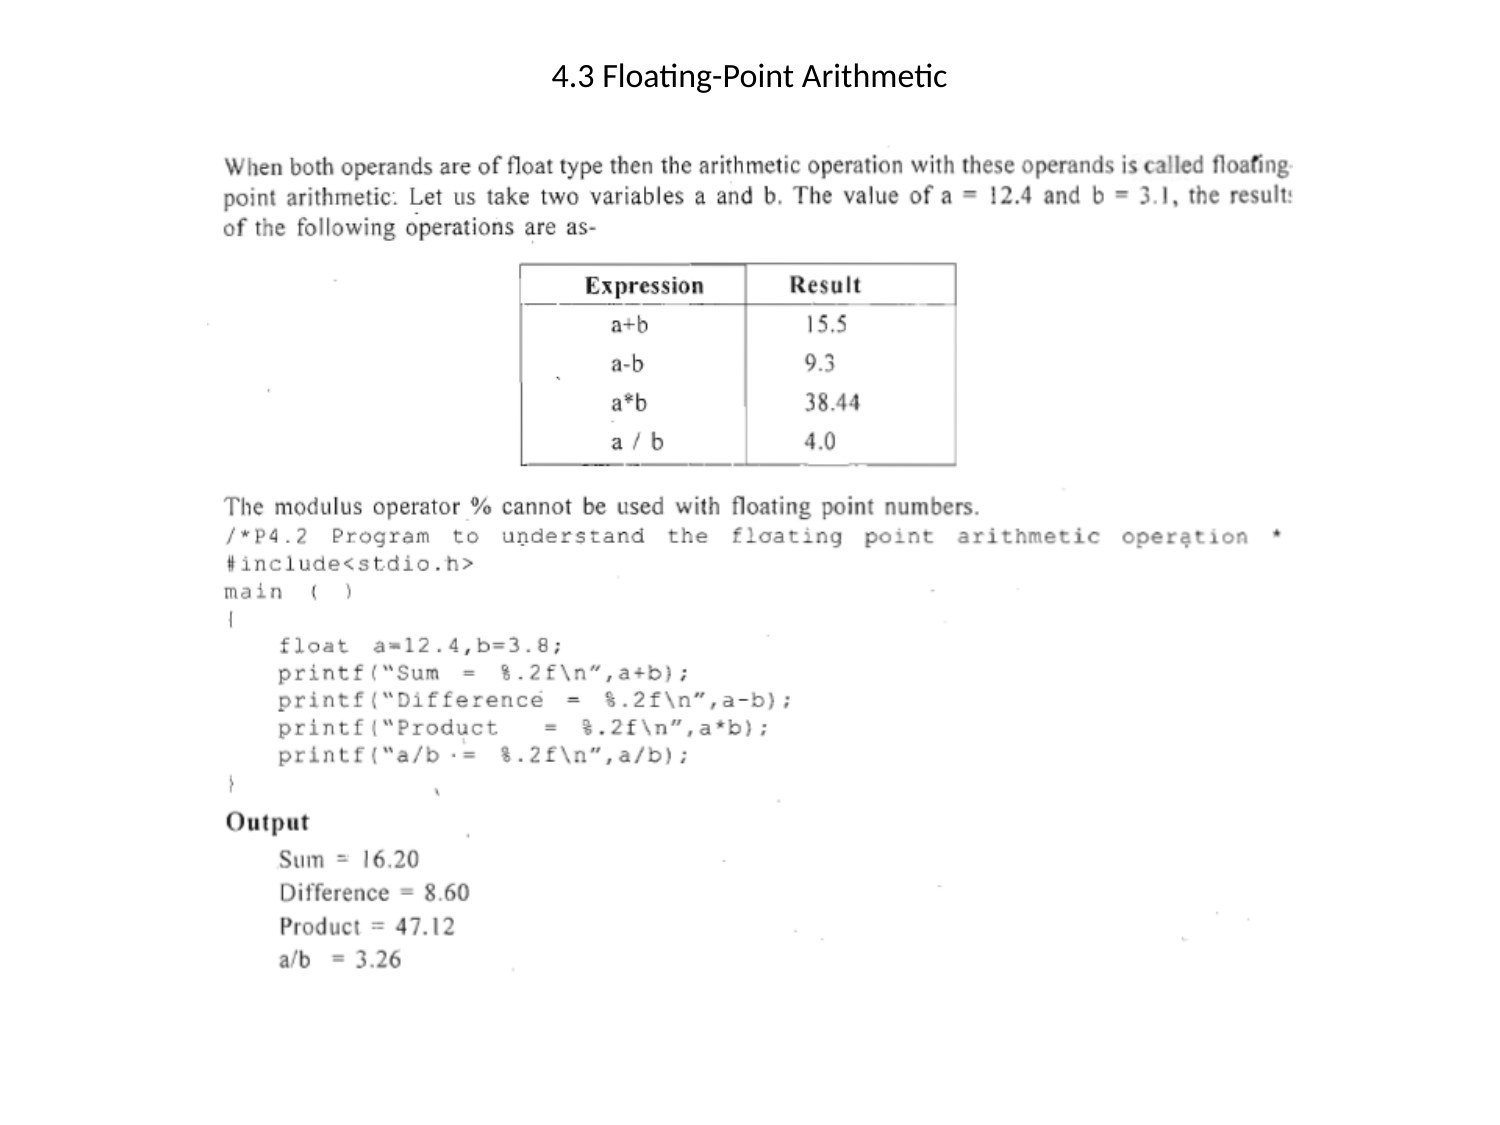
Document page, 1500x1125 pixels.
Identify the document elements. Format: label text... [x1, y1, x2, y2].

title 4.3 Floating-Point Arithmetic [75, 45, 1425, 102]
picture [206, 144, 1294, 981]
